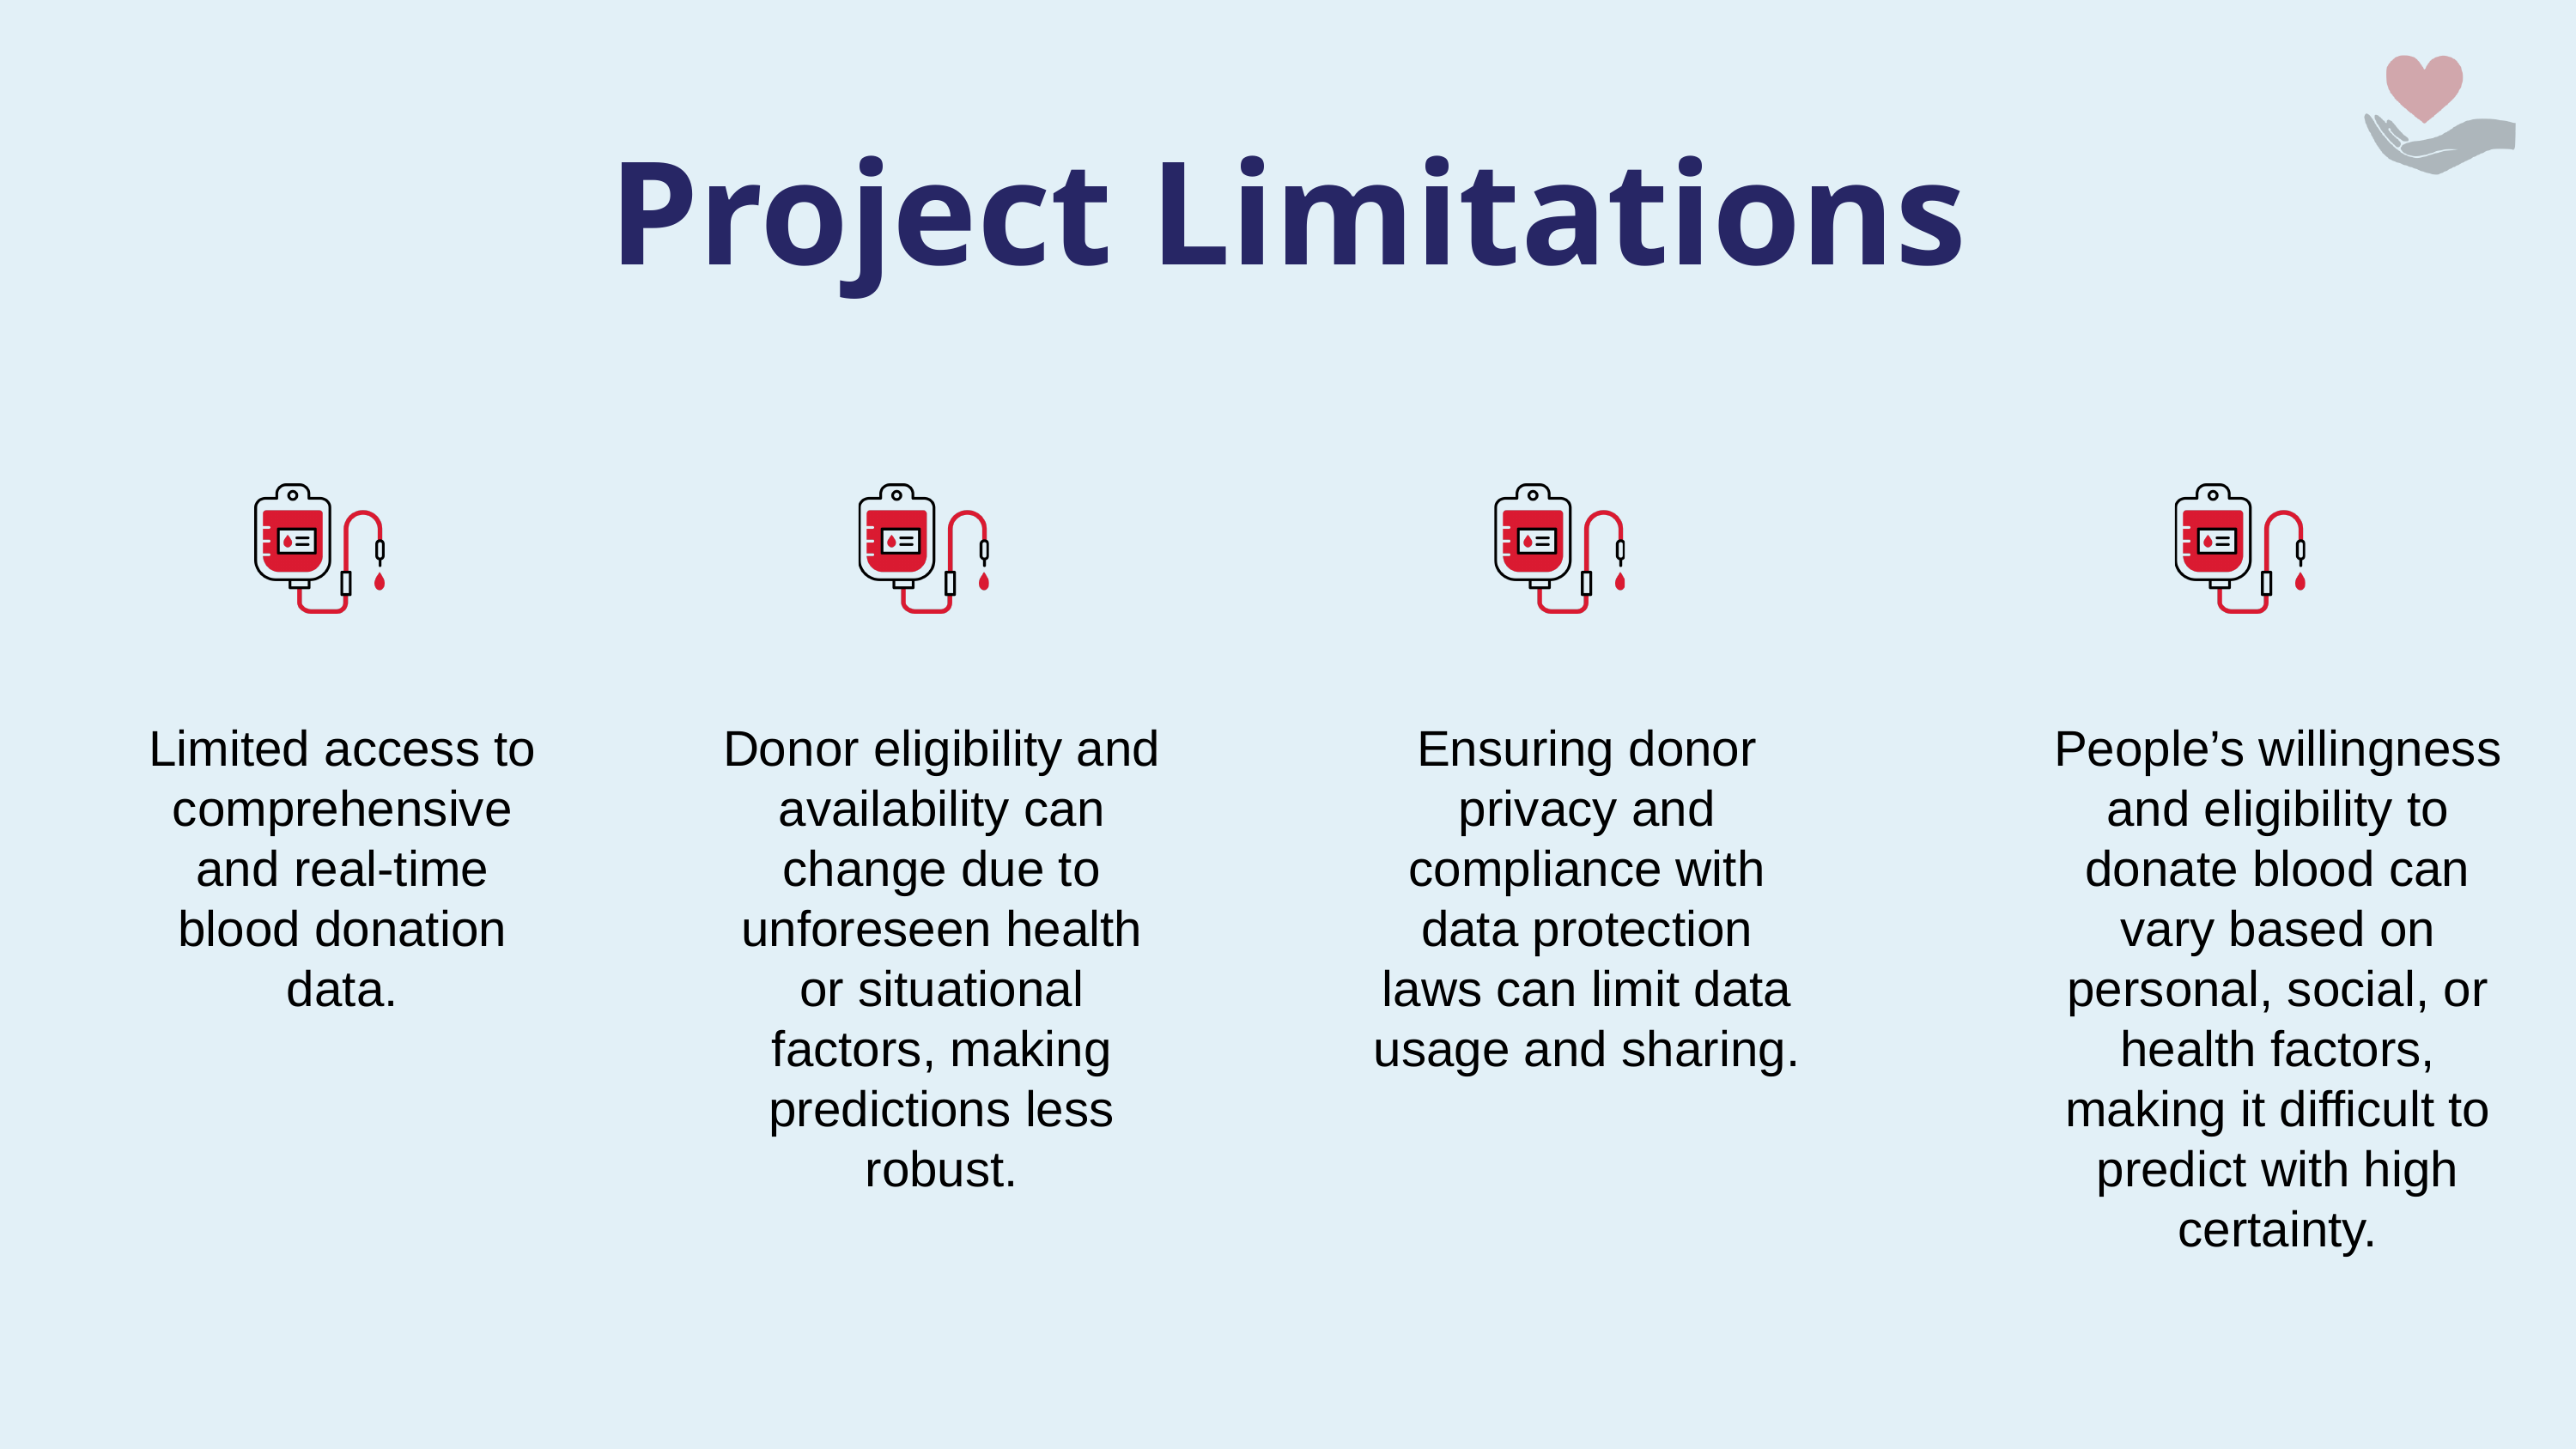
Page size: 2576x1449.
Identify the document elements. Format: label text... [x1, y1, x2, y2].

text_box [2174, 483, 2306, 614]
text_box [2363, 51, 2516, 175]
text_box [858, 483, 989, 614]
text_box [1494, 483, 1625, 614]
text_box Donor eligibility and availability can change due to unforeseen health or situational factors, making predictions less robust. [712, 716, 1172, 1197]
text_box [254, 483, 385, 614]
text_box People’s willingness and eligibility to donate blood can vary based on personal, social, or health factors, making it difficult to predict with high certainty. [2042, 716, 2513, 1258]
text_box Ensuring donor privacy and compliance with data protection laws can limit data usage and sharing. [1368, 716, 1807, 1077]
text_box Limited access to comprehensive and real-time blood donation data. [144, 716, 541, 1017]
text_box Project Limitations [384, 122, 2192, 294]
